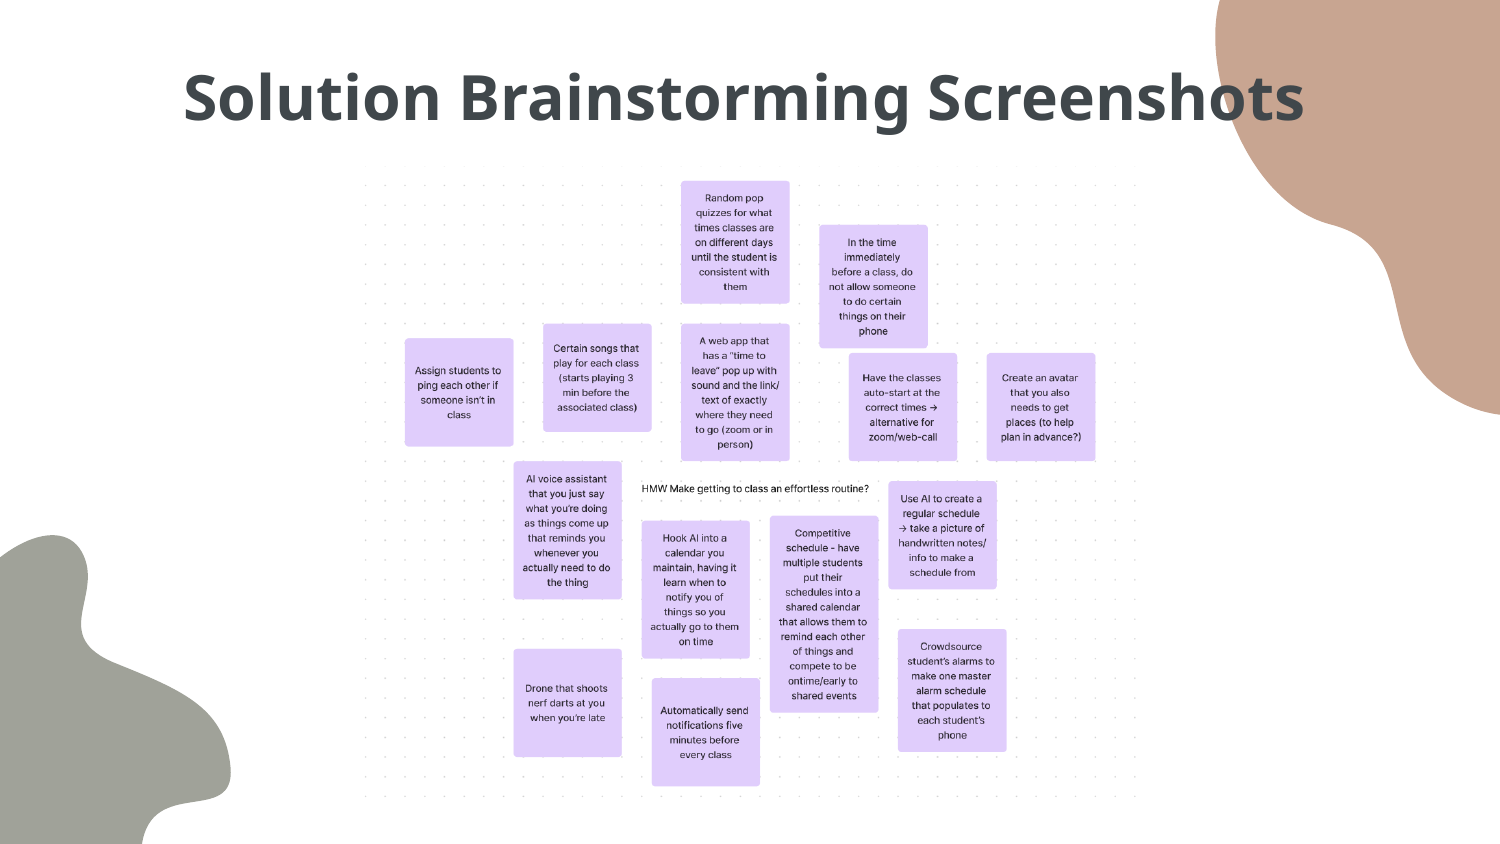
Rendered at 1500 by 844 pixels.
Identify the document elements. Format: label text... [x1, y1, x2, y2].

title Solution Brainstorming Screenshots [111, 59, 1378, 149]
picture [348, 166, 1152, 813]
